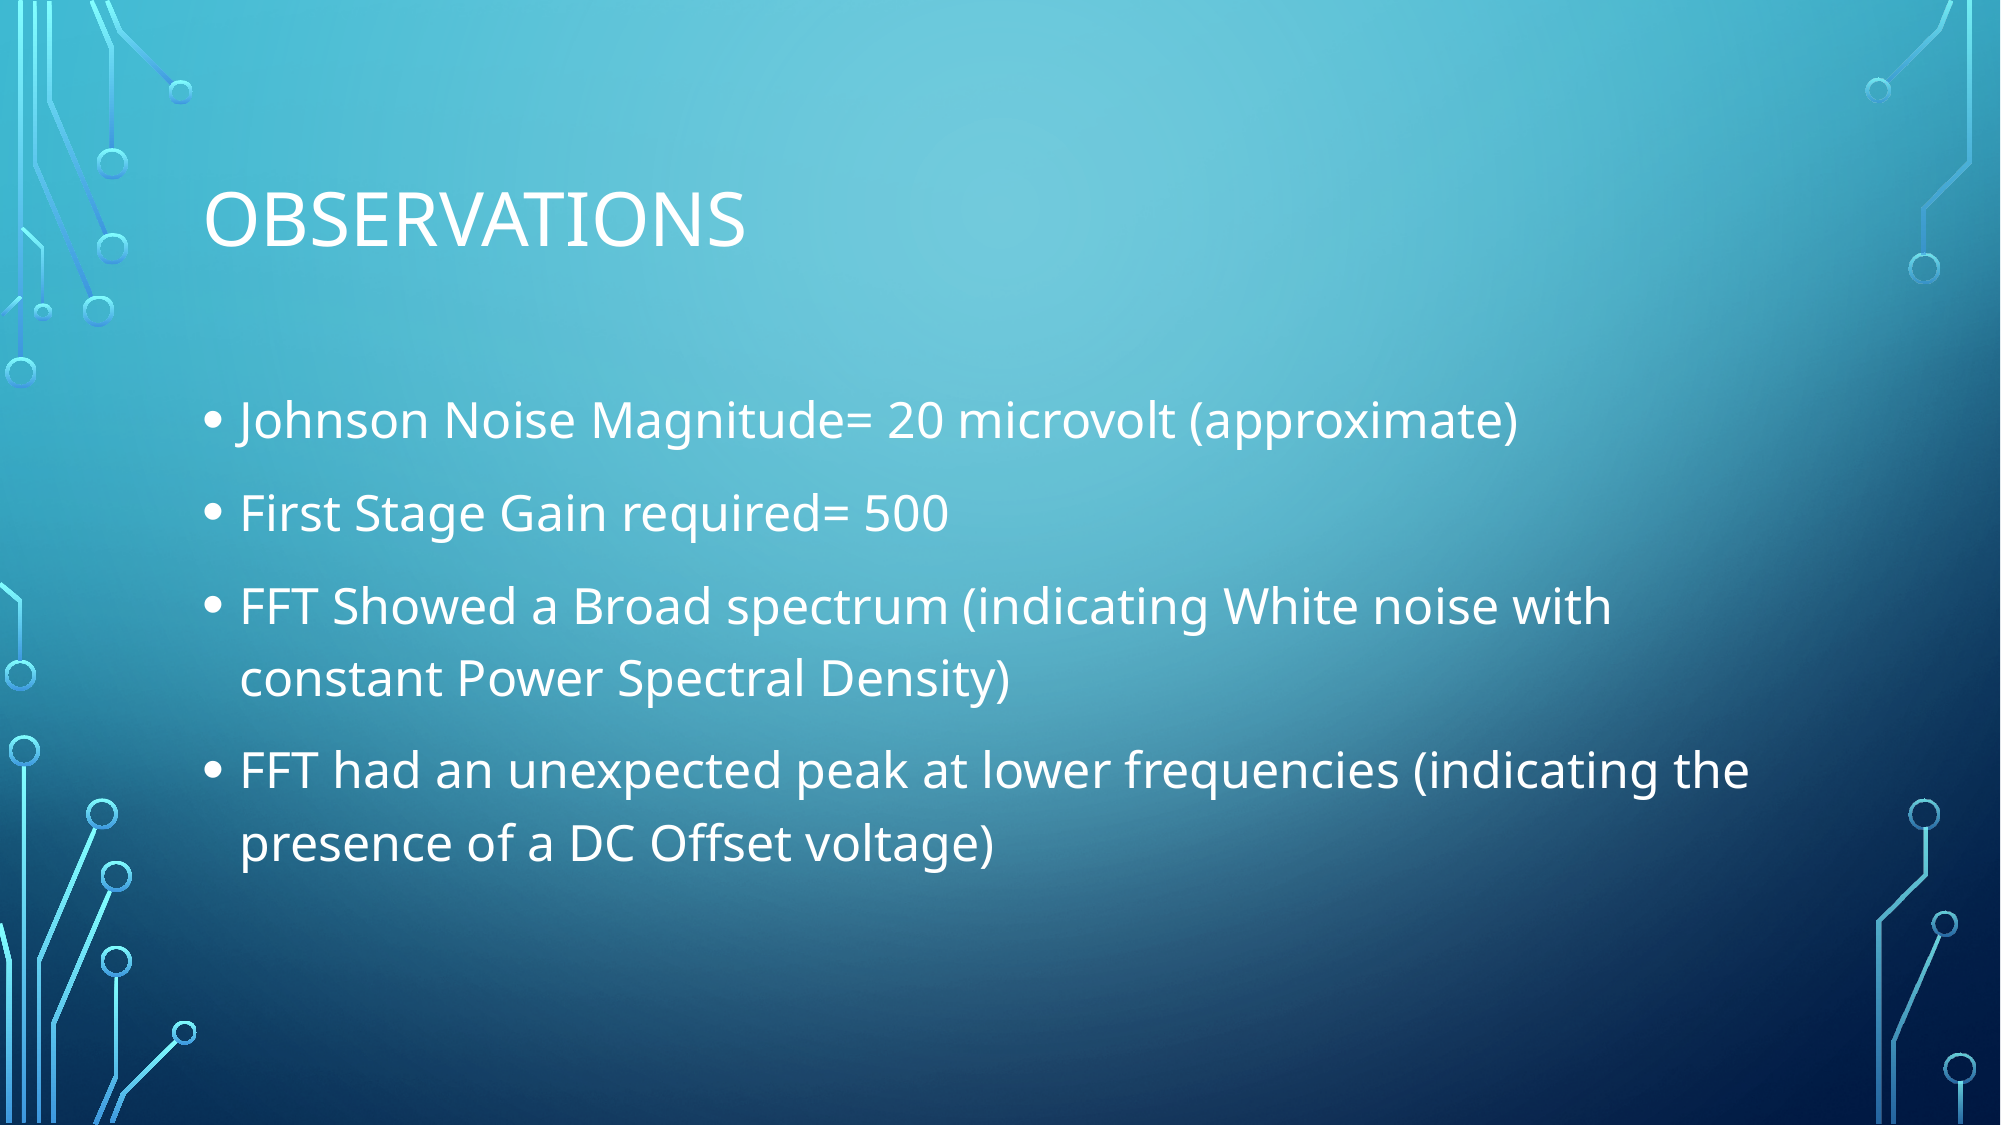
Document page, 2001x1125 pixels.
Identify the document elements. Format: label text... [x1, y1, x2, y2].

list Johnson Noise Magnitude= 20 microvolt (approximate) First Stage Gain required= 500 FFT Showed a Broad spectrum (indicating White noise with constant Power Spectral Density) FFT had an unexpected peak at lower frequencies (indicating the presence of a DC Offset voltage) [187, 369, 1813, 950]
title OBSERVATIONS [187, 101, 1813, 344]
